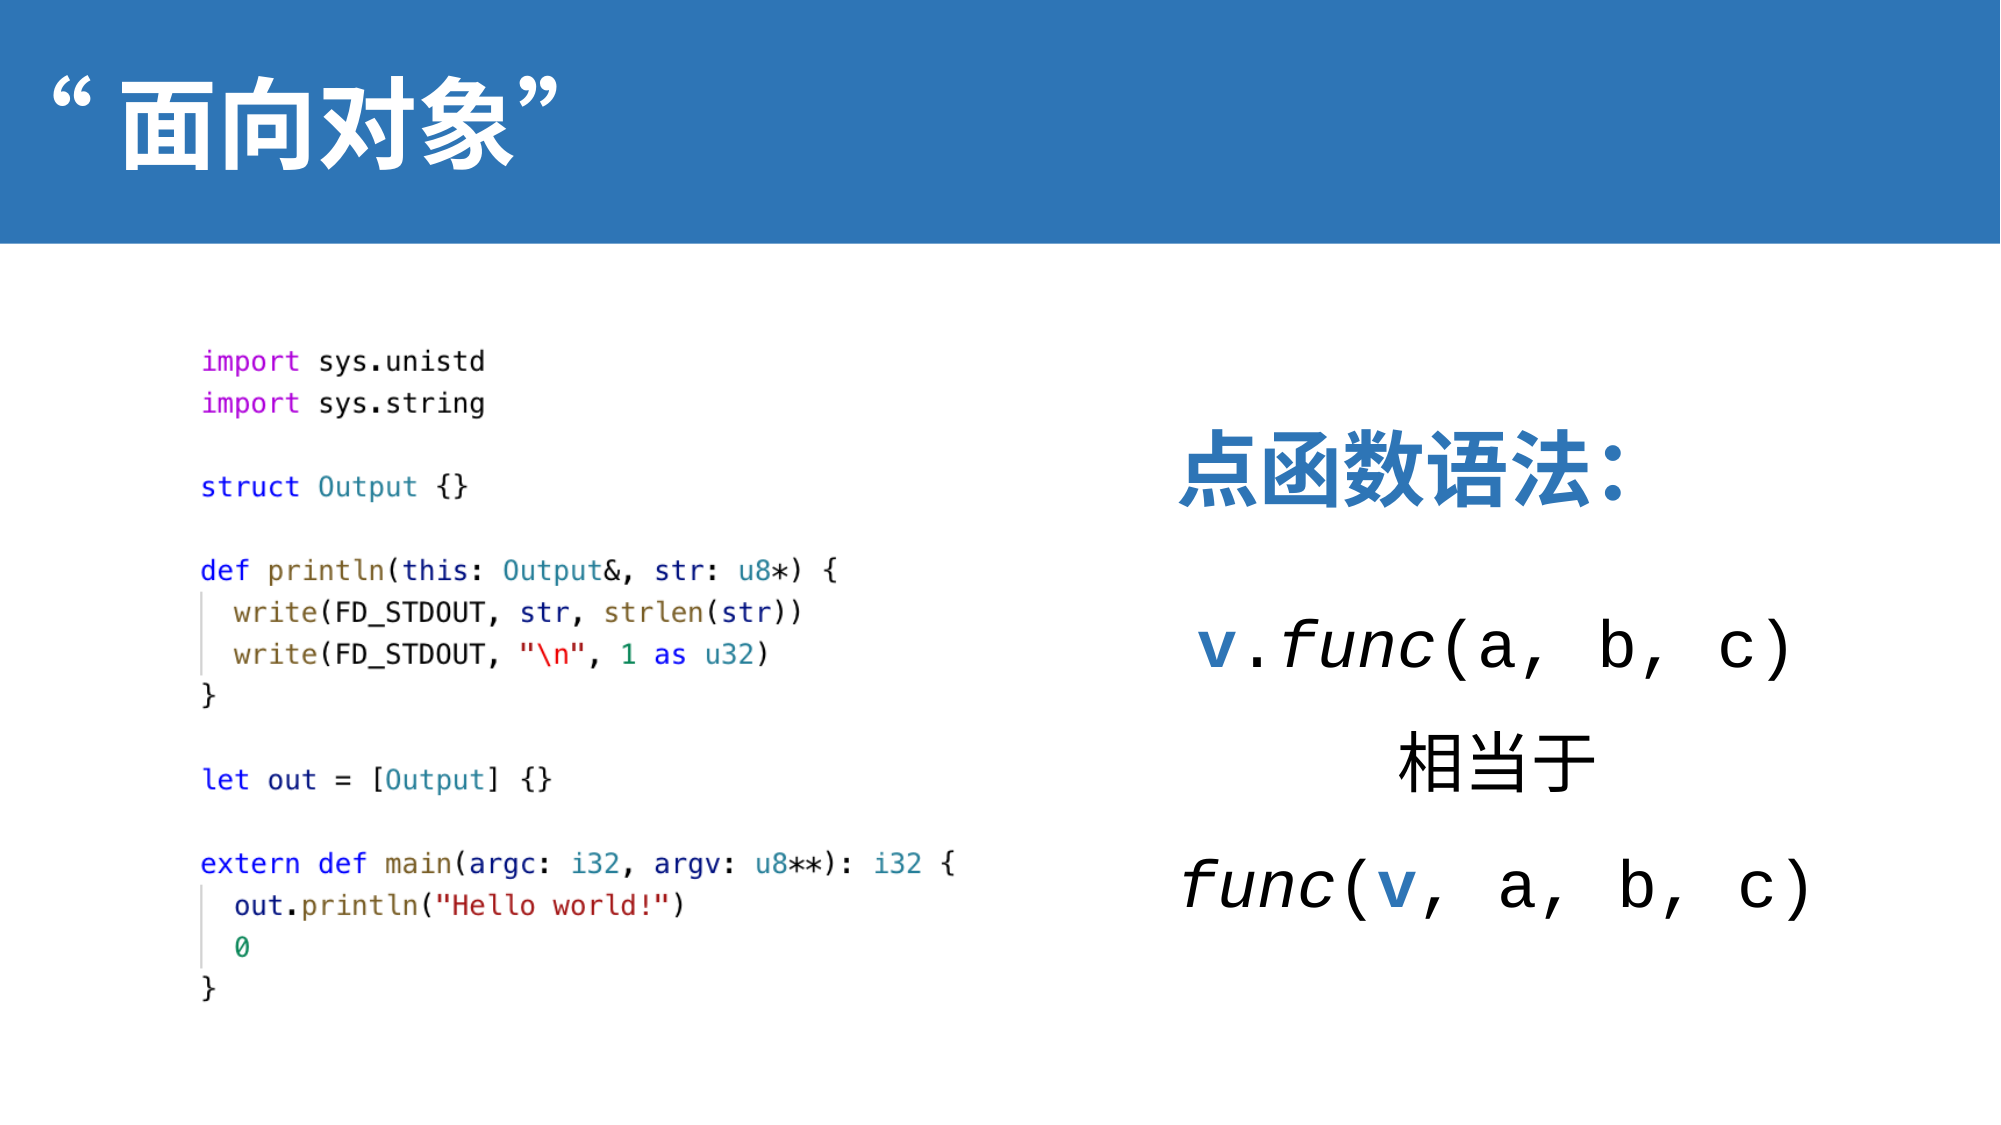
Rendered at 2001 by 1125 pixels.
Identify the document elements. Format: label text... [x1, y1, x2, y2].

text_box “面向对象” [0, 53, 633, 189]
text_box v.func(a, b, c) 相当于 func(v, a, b, c) [1162, 553, 1833, 928]
picture [170, 329, 1000, 1029]
text_box [0, 0, 2000, 245]
text_box 点函数语法： [1161, 409, 1691, 525]
